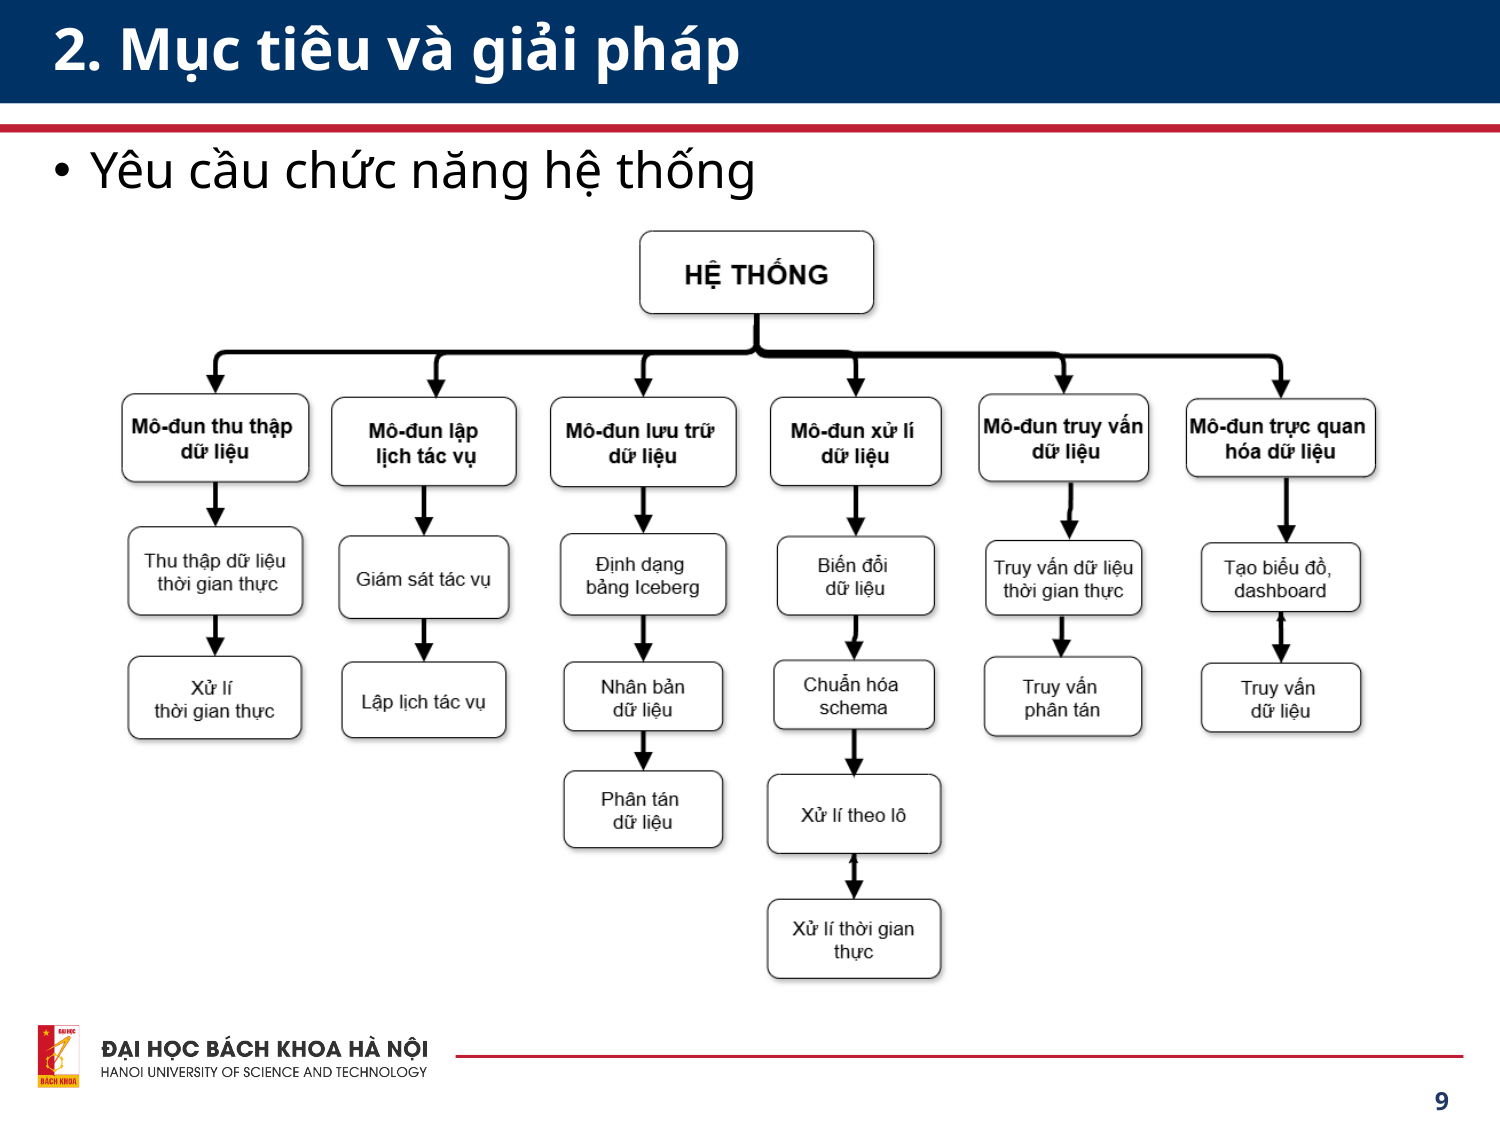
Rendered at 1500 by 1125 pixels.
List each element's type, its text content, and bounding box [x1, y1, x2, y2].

picture [0, 0, 1500, 1125]
slide_number 9 [1126, 1078, 1464, 1125]
list Yêu cầu chức năng hệ thống [38, 138, 1462, 1008]
title 2. Mục tiêu và giải pháp [38, 12, 1462, 87]
